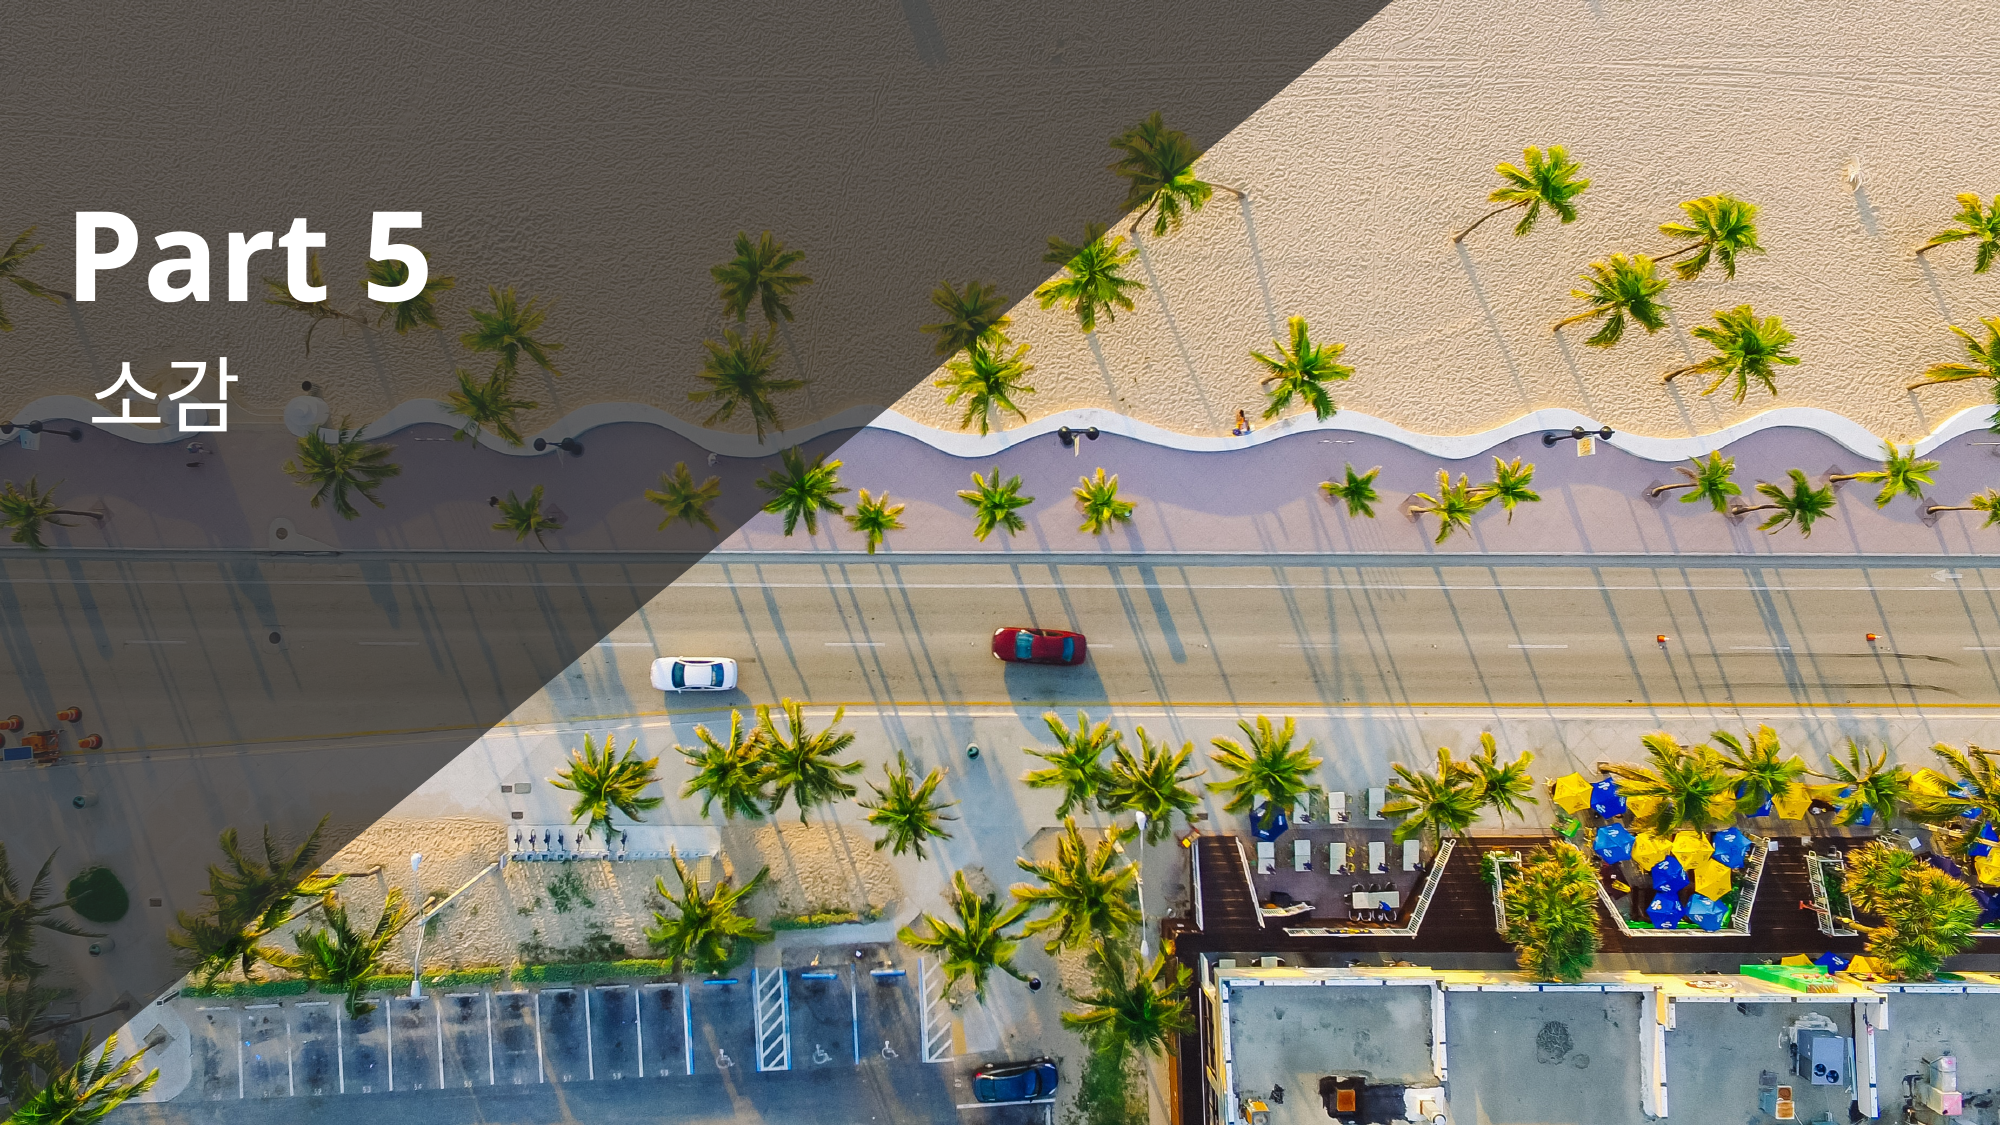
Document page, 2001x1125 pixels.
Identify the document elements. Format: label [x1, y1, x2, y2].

picture [1394, 0, 2000, 1125]
text_box [0, 0, 1394, 1125]
